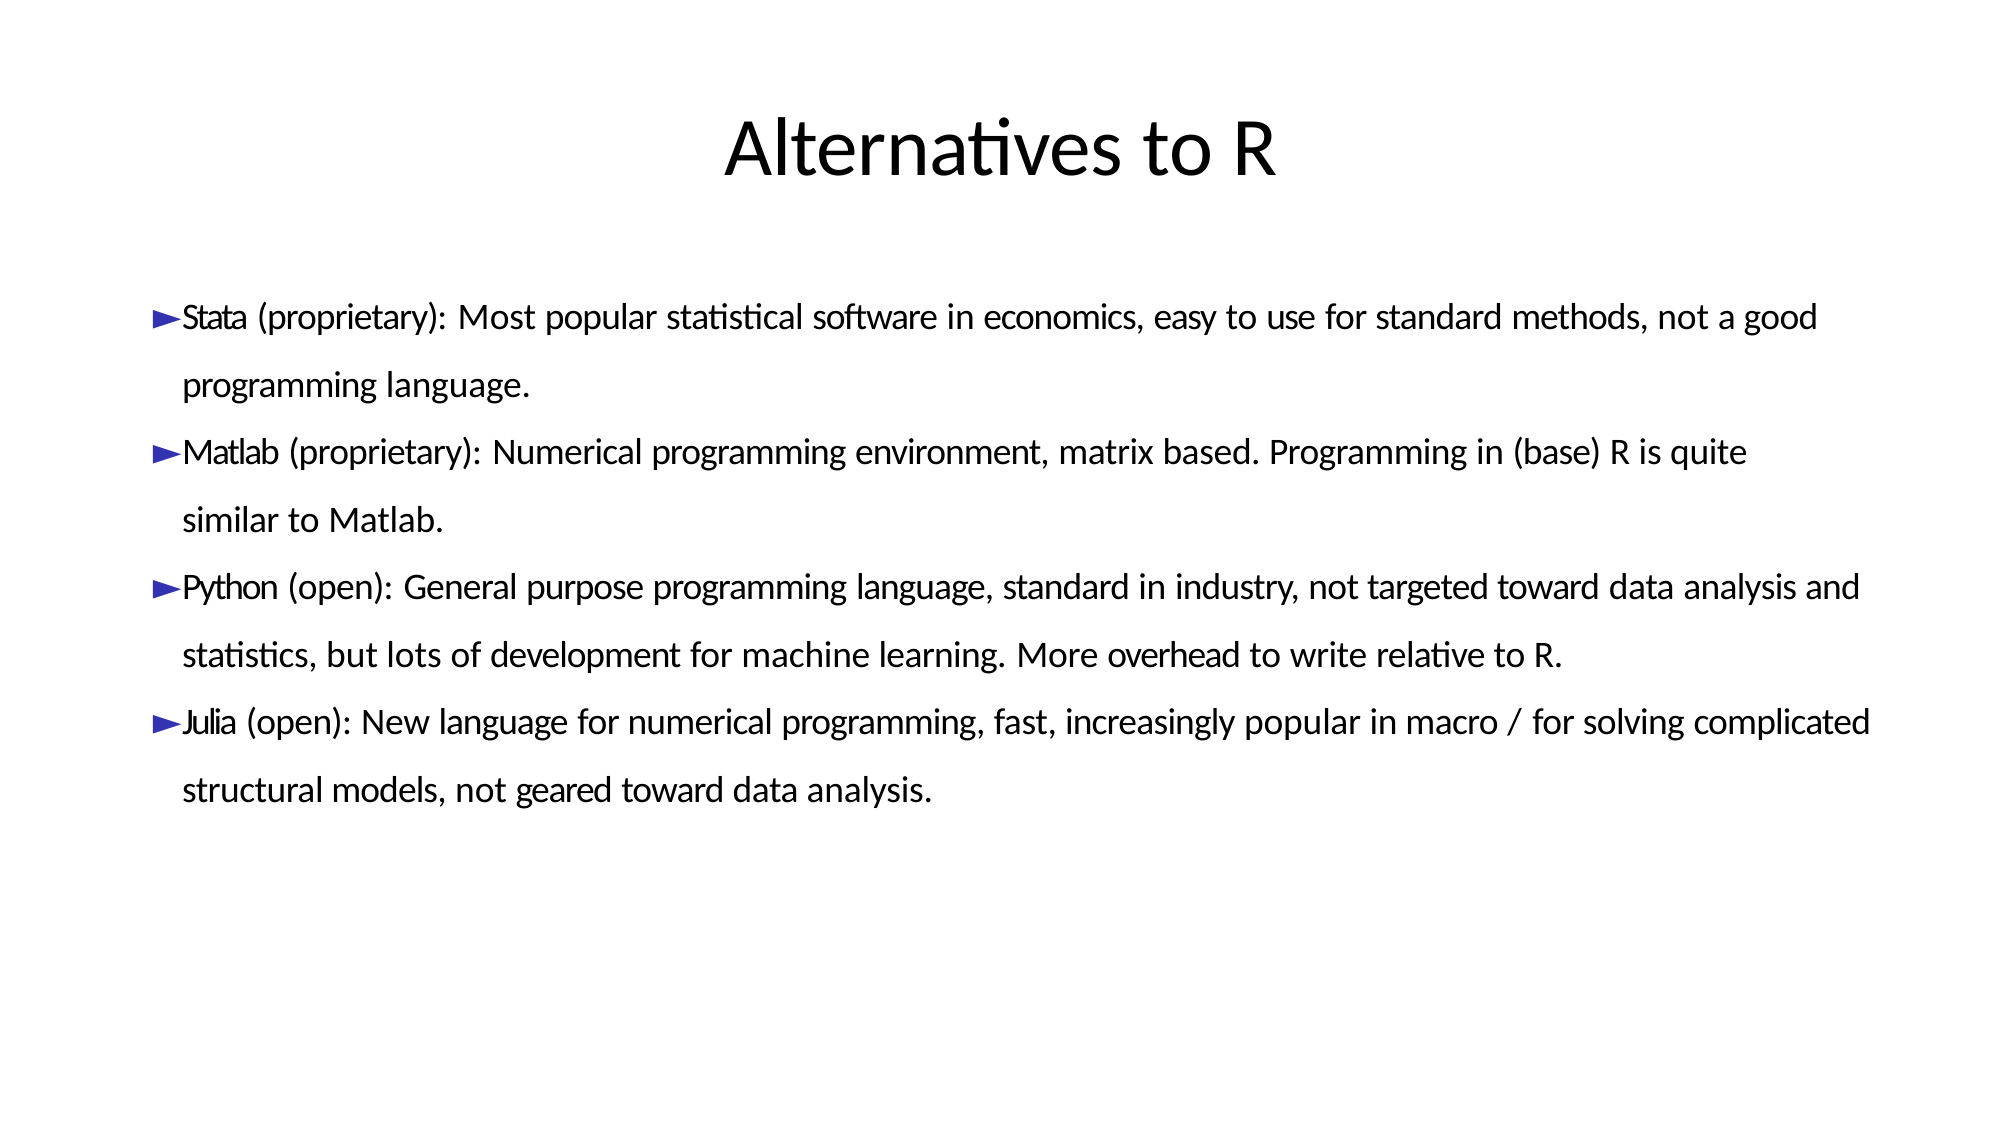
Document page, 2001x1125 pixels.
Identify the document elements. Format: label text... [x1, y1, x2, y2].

text_box Stata (proprietary): Most popular statistical software in economics, easy to use for standard methods, not a good programming language. Matlab (proprietary): Numerical programming environment, matrix based. Programming in (base) R is quite similar to Matlab. Python (open): General purpose programming language, standard in industry, not targeted toward data analysis and statistics, but lots of development for machine learning. More overhead to write relative to R. Julia (open): New language for numerical programming, fast, increasingly popular in macro / for solving complicated structural models, not geared toward data analysis. [146, 267, 1887, 810]
title Alternatives to R [99, 41, 1901, 237]
